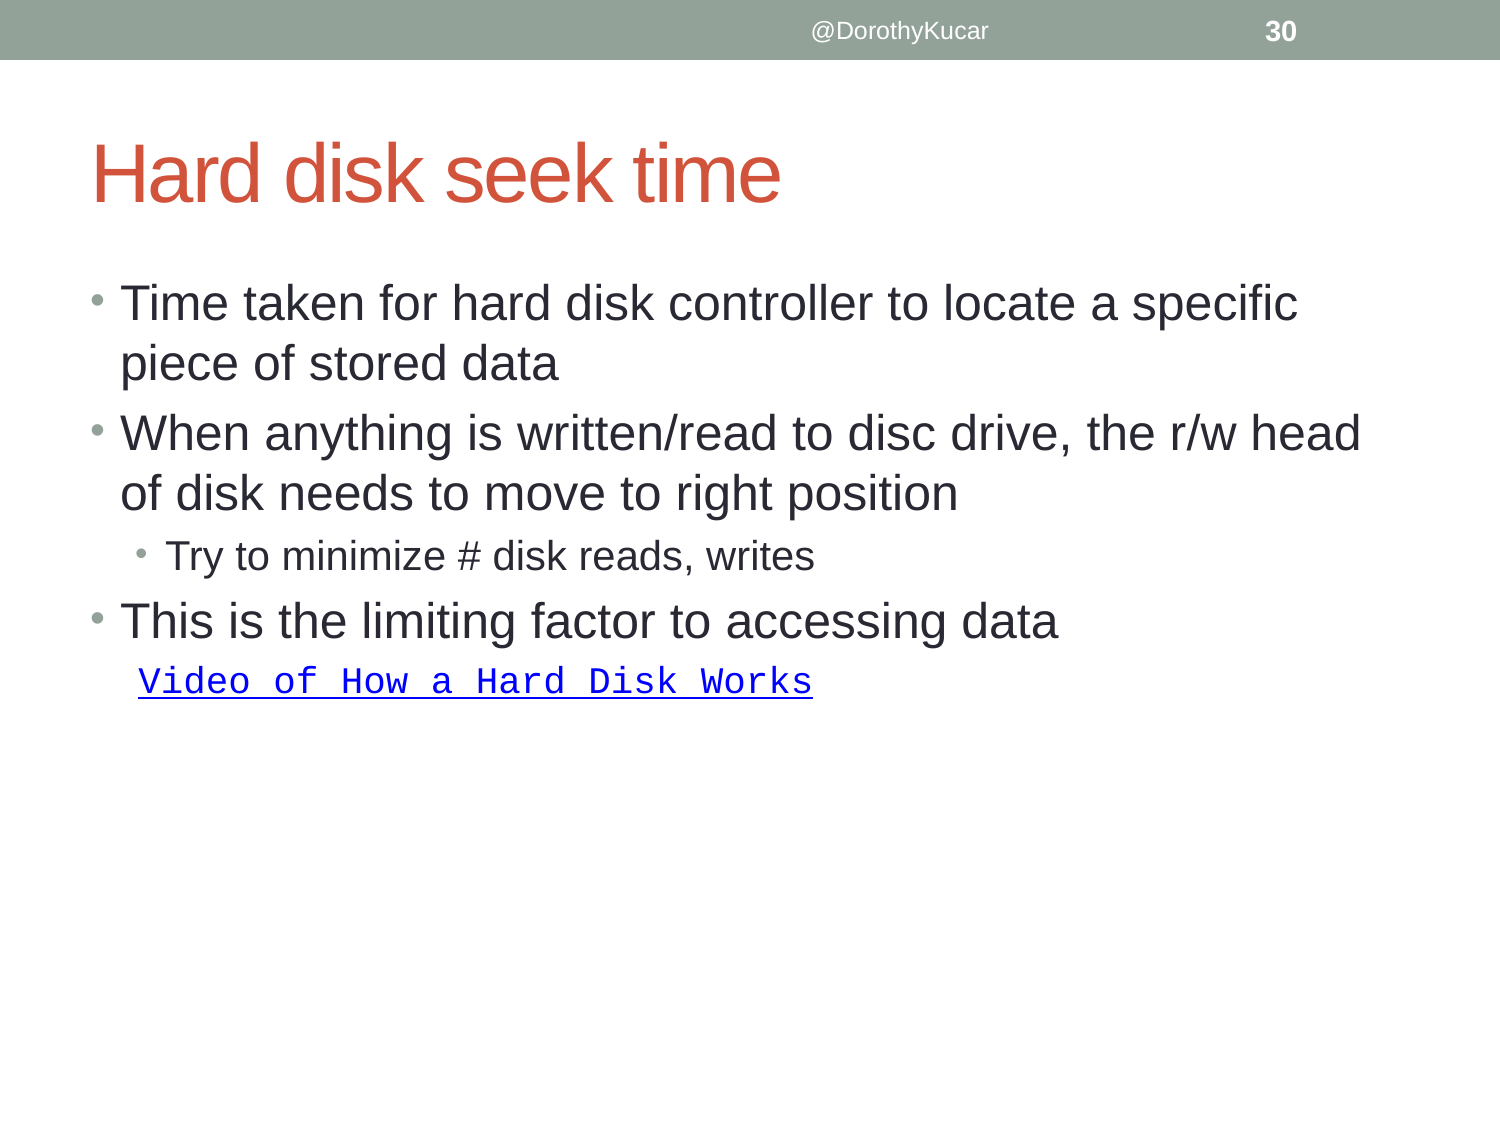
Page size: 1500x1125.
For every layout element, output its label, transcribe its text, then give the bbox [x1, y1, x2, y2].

slide_number 30 [1250, 3, 1425, 57]
footer @DorothyKucar [562, 3, 1238, 57]
list Time taken for hard disk controller to locate a specific piece of stored data When anything is written/read to disc drive, the r/w head of disk needs to move to right position Try to minimize # disk reads, writes This is the limiting factor to accessing data Video of How a Hard Disk Works [75, 262, 1425, 1063]
title Hard disk seek time [75, 87, 1425, 250]
